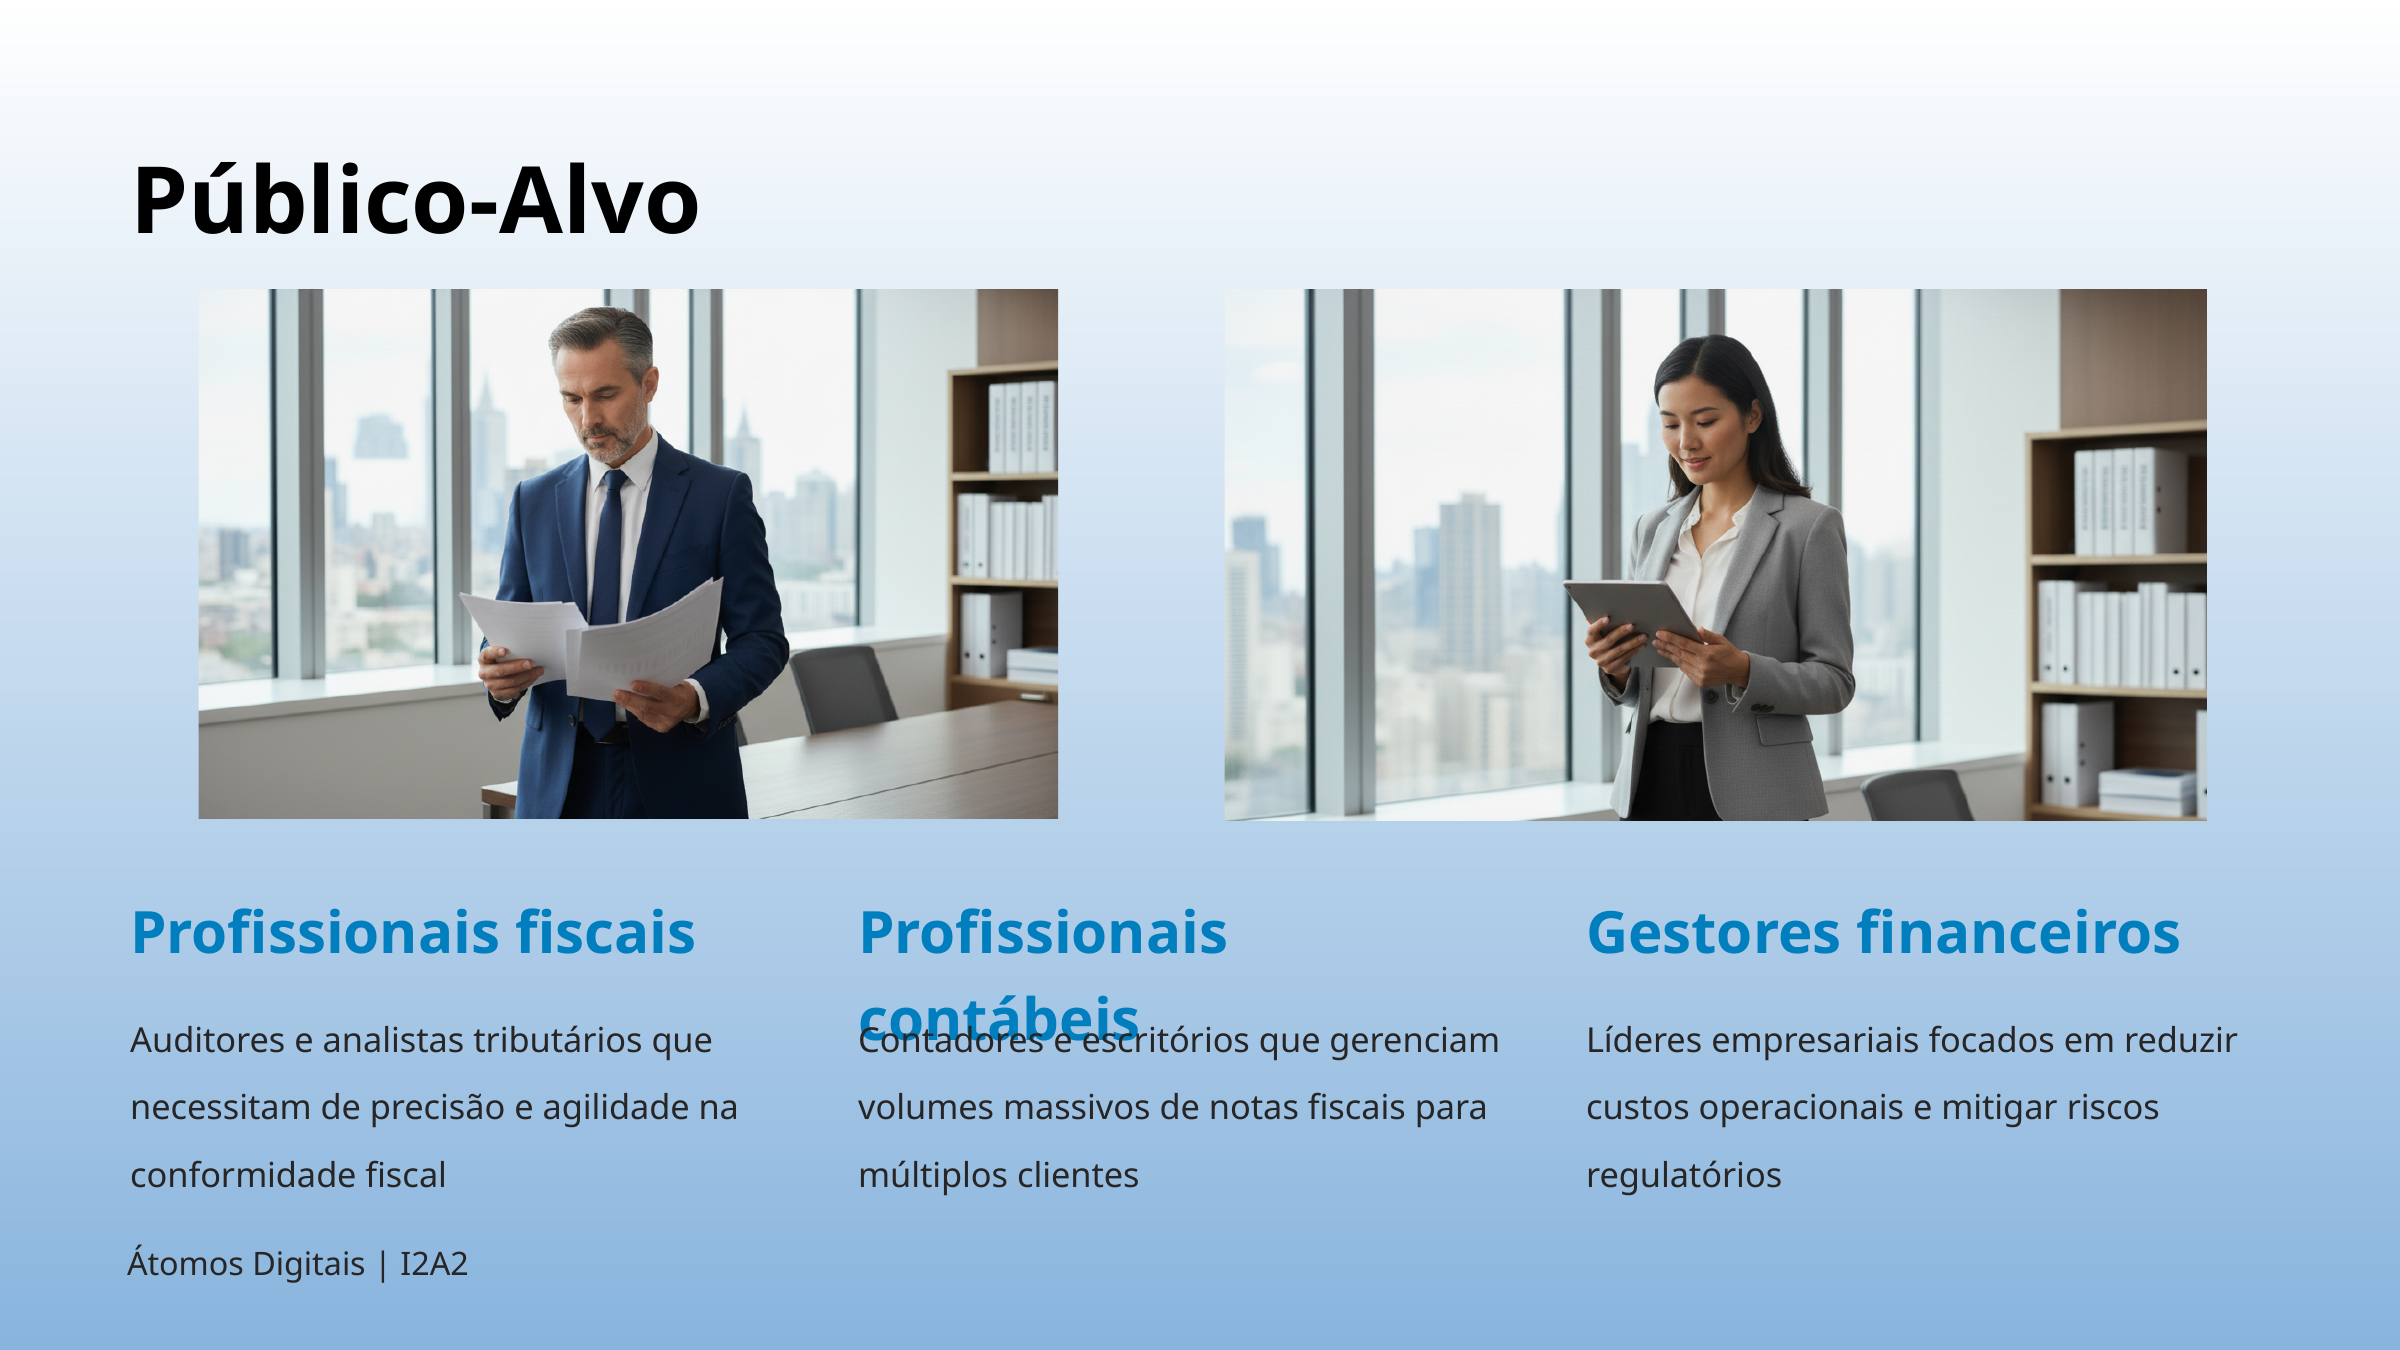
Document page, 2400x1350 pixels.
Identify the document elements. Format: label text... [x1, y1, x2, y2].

picture [198, 288, 1059, 819]
text_box Átomos Digitais | I2A2 [127, 1219, 2273, 1272]
text_box Gestores financeiros [1585, 877, 2207, 936]
text_box Auditores e analistas tributários que necessitam de precisão e agilidade na conformidade fiscal [130, 992, 814, 1163]
text_box Profissionais fiscais [130, 877, 752, 936]
text_box Líderes empresariais focados em reduzir custos operacionais e mitigar riscos regulatórios [1585, 992, 2270, 1163]
text_box Público-Alvo [130, 114, 1058, 231]
picture [1224, 288, 2208, 821]
text_box Profissionais contábeis [858, 877, 1517, 936]
text_box Contadores e escritórios que gerenciam volumes massivos de notas fiscais para múltiplos clientes [858, 992, 1542, 1163]
